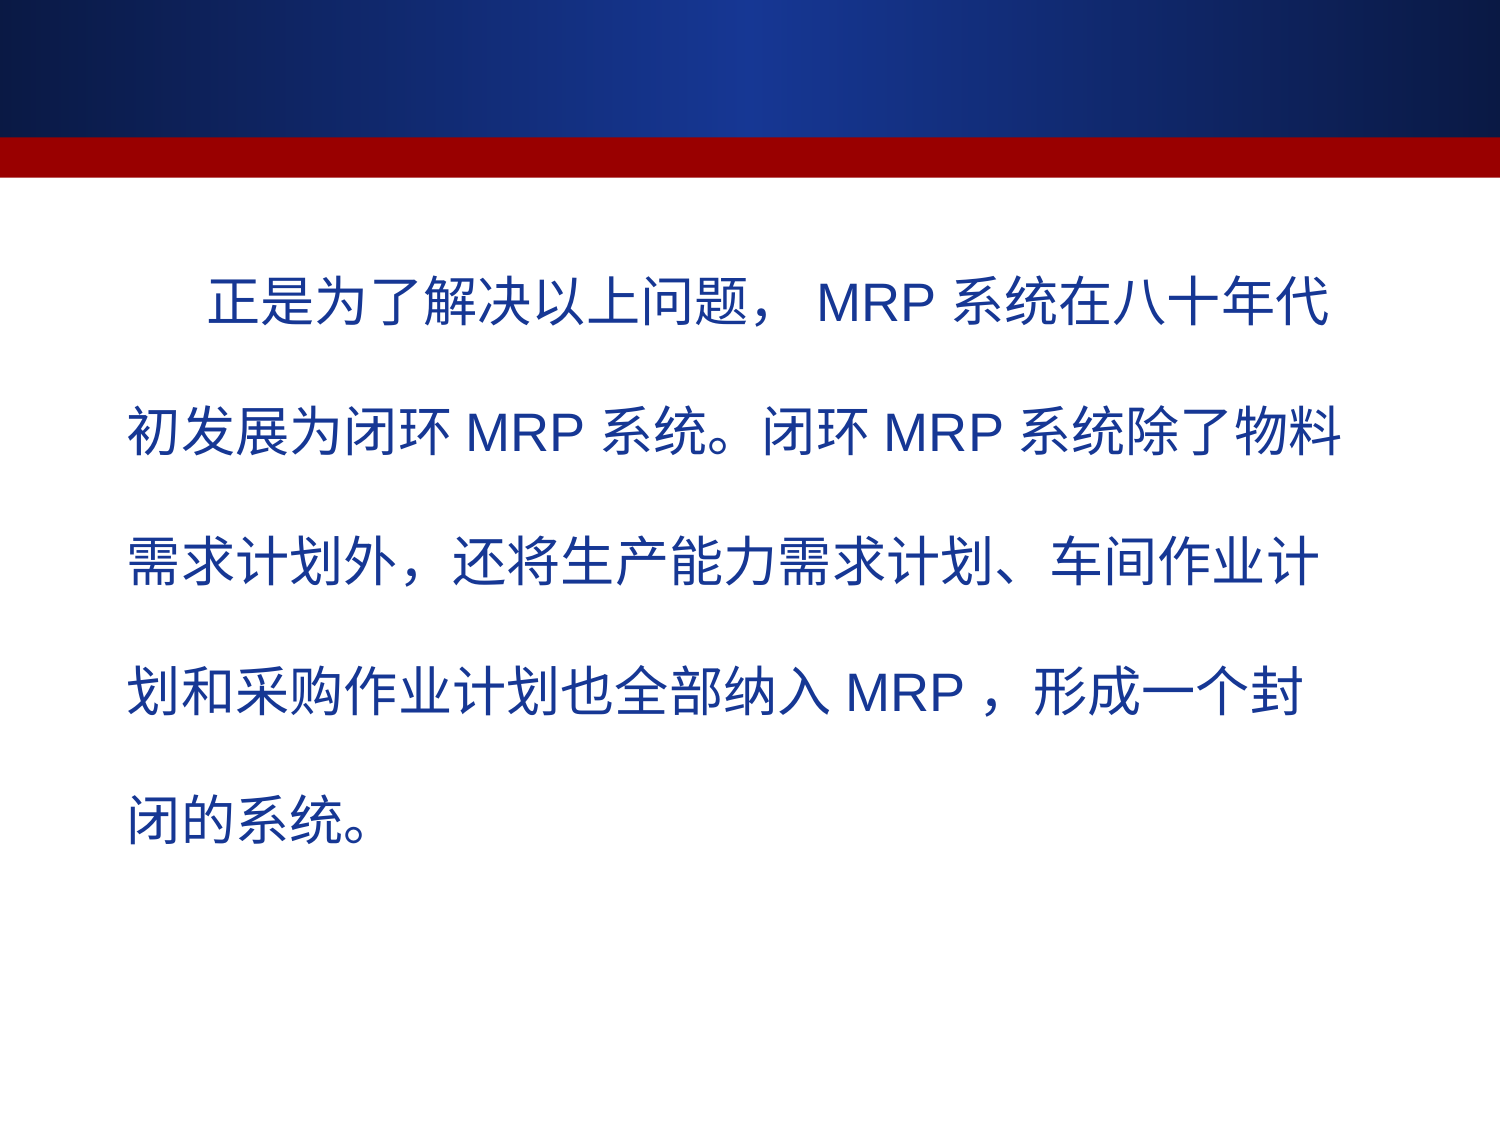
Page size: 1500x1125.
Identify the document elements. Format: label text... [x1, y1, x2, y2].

text_box 正是为了解决以上问题，MRP系统在八十年代初发展为闭环MRP系统。闭环MRP系统除了物料需求计划外，还将生产能力需求计划、车间作业计划和采购作业计划也全部纳入MRP，形成一个封闭的系统。 [112, 194, 1365, 860]
